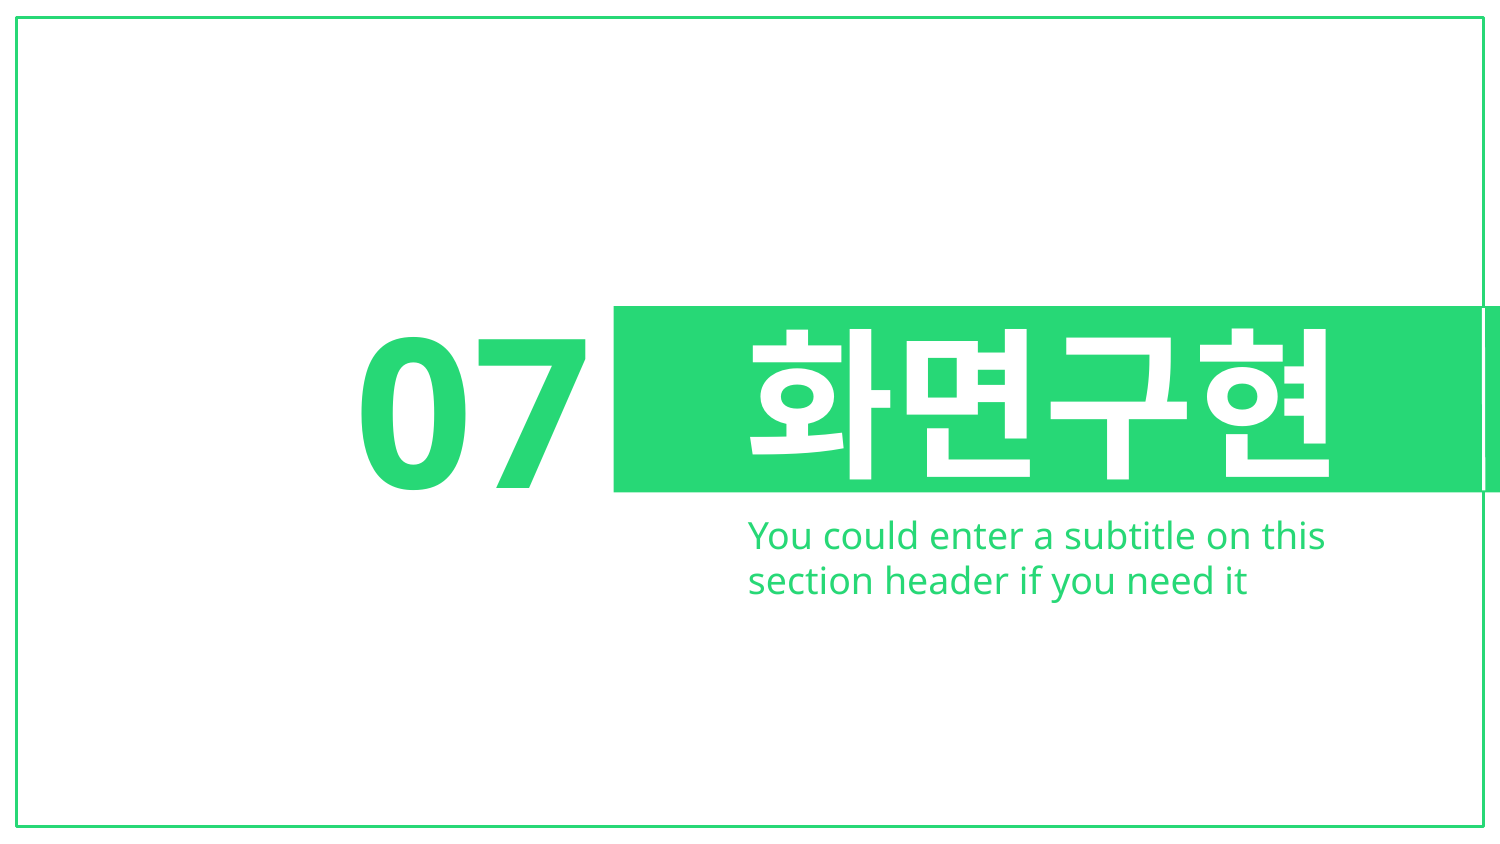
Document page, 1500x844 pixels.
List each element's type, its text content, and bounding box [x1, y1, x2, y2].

subtitle You could enter a subtitle on this section header if you need it [732, 513, 1362, 618]
title 화면구현 [730, 287, 1440, 490]
title 07 [336, 328, 610, 482]
